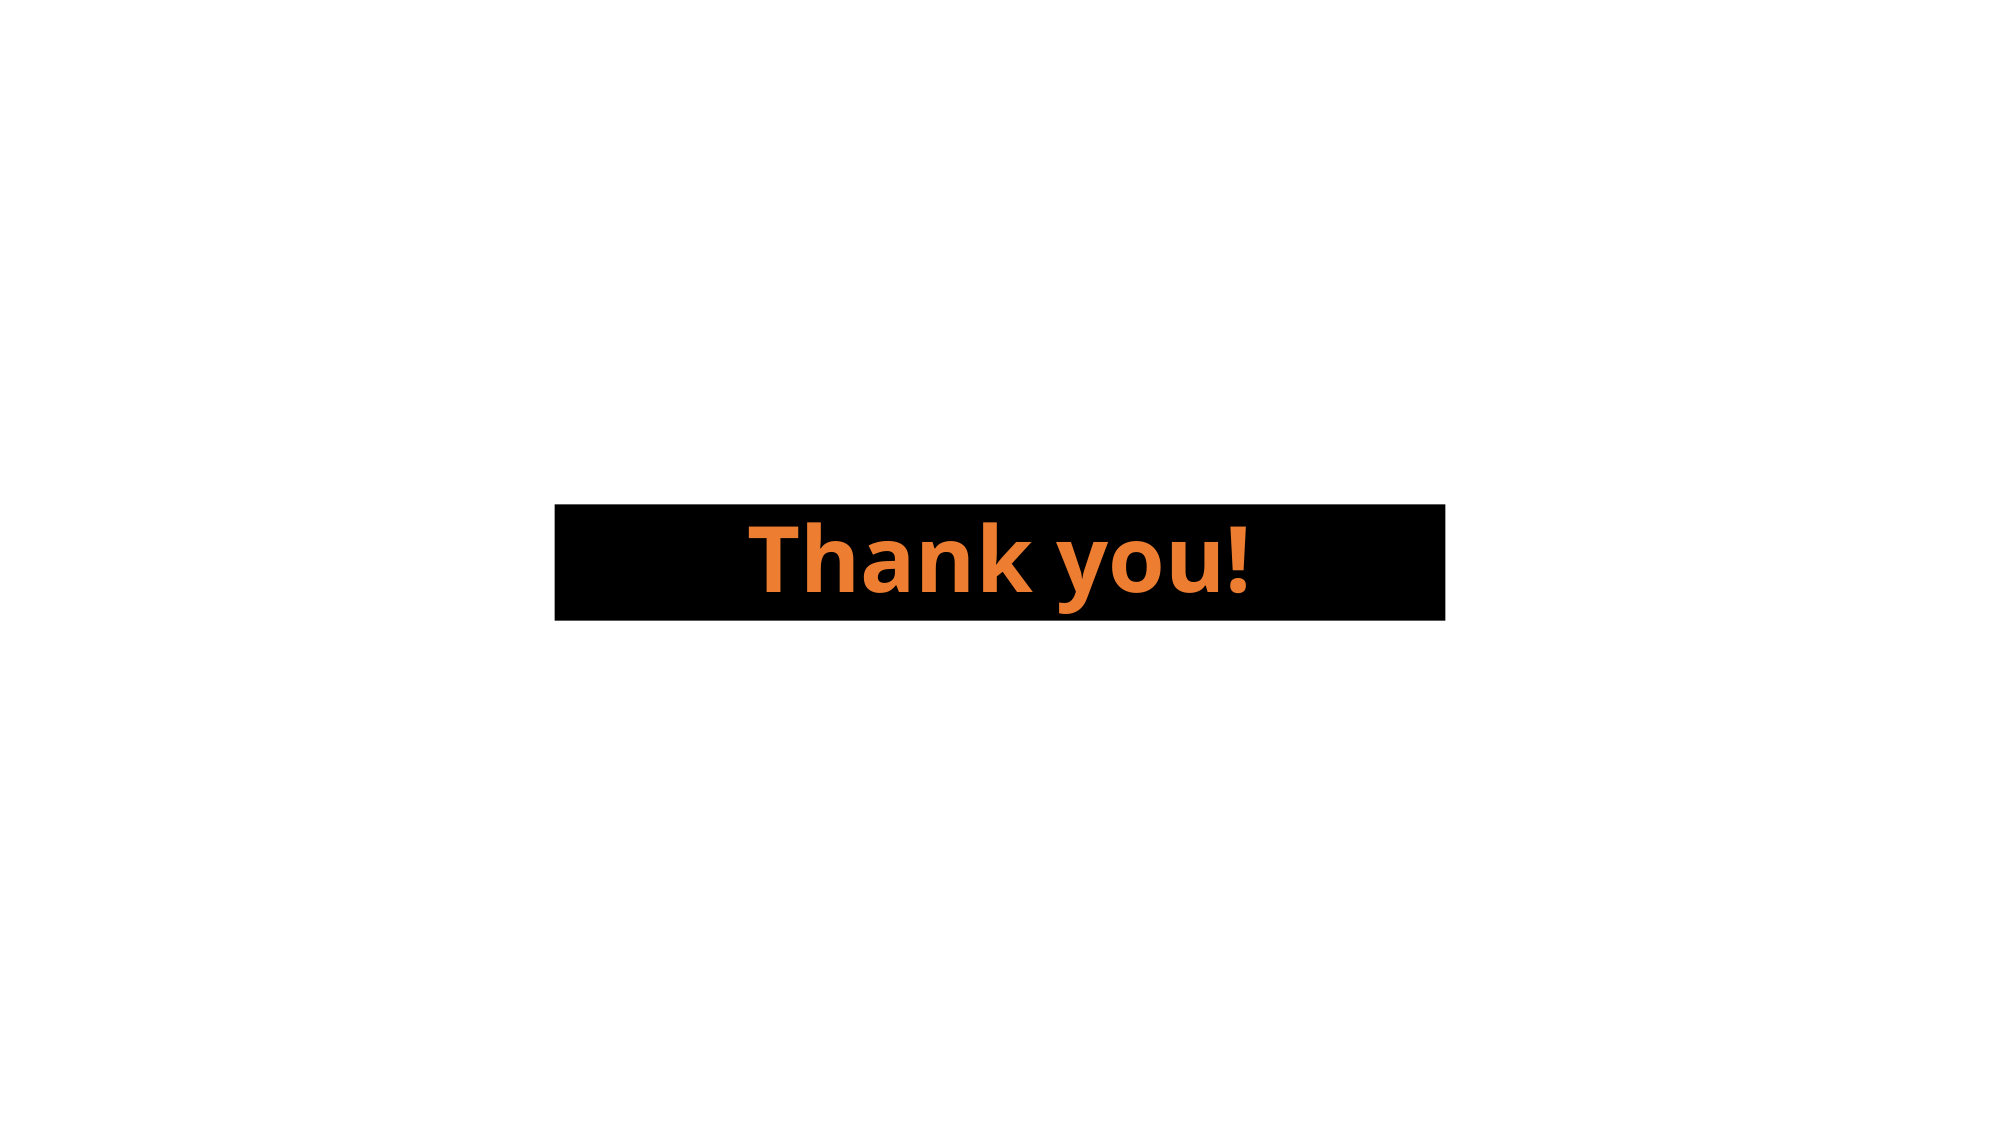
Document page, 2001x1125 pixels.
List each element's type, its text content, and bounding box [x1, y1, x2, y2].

title Thank you! [554, 504, 1446, 621]
